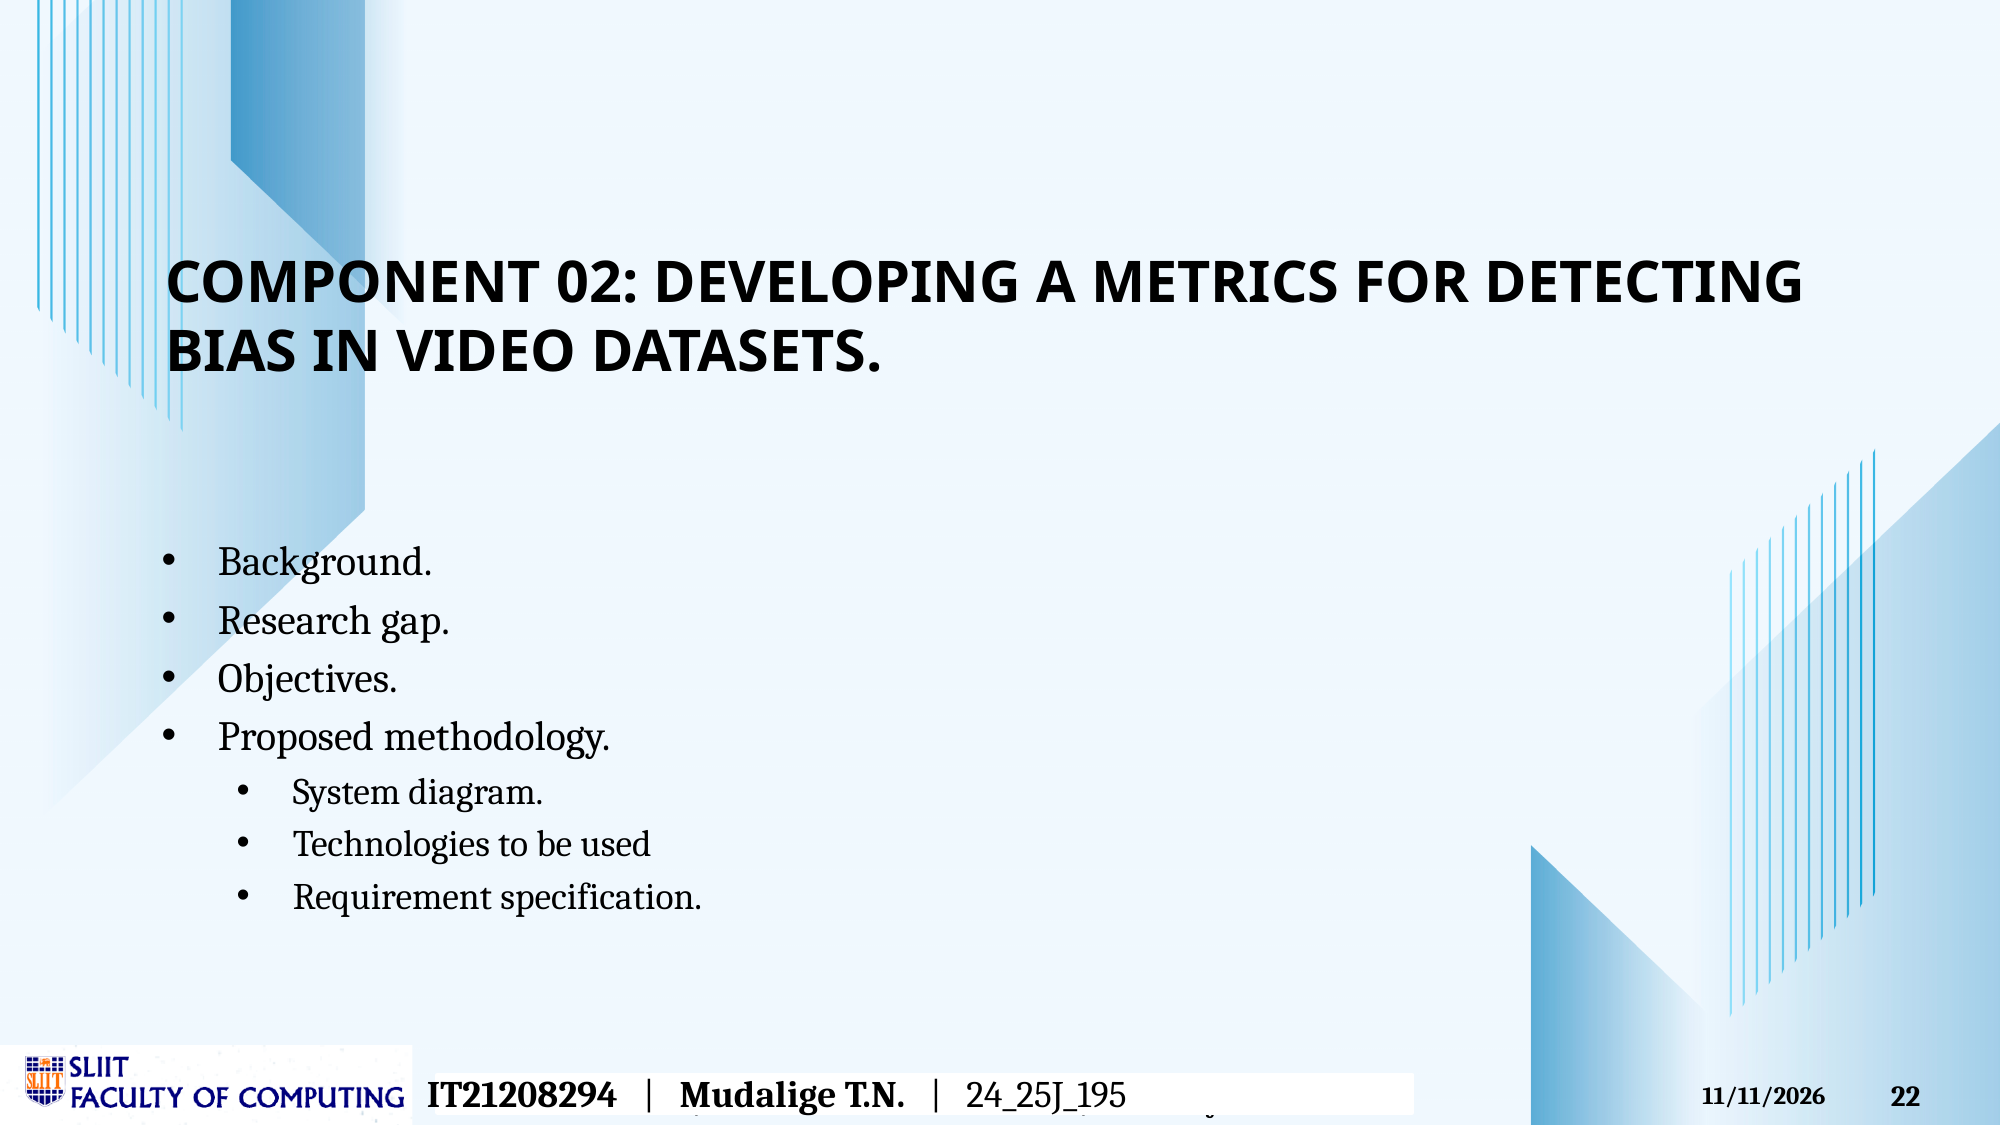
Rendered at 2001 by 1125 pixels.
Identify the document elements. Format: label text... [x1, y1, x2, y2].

list Background. Research gap. Objectives. Proposed methodology. System diagram. Technologies to be used Requirement specification. [146, 505, 1847, 983]
text_box IT21208294 | Mudalige T.N. | 24_25J_195 [412, 1063, 1413, 1123]
picture [0, 0, 2000, 1125]
title Component 02: Developing a metrics for detecting bias in VIDEO datasets. [150, 237, 1850, 461]
